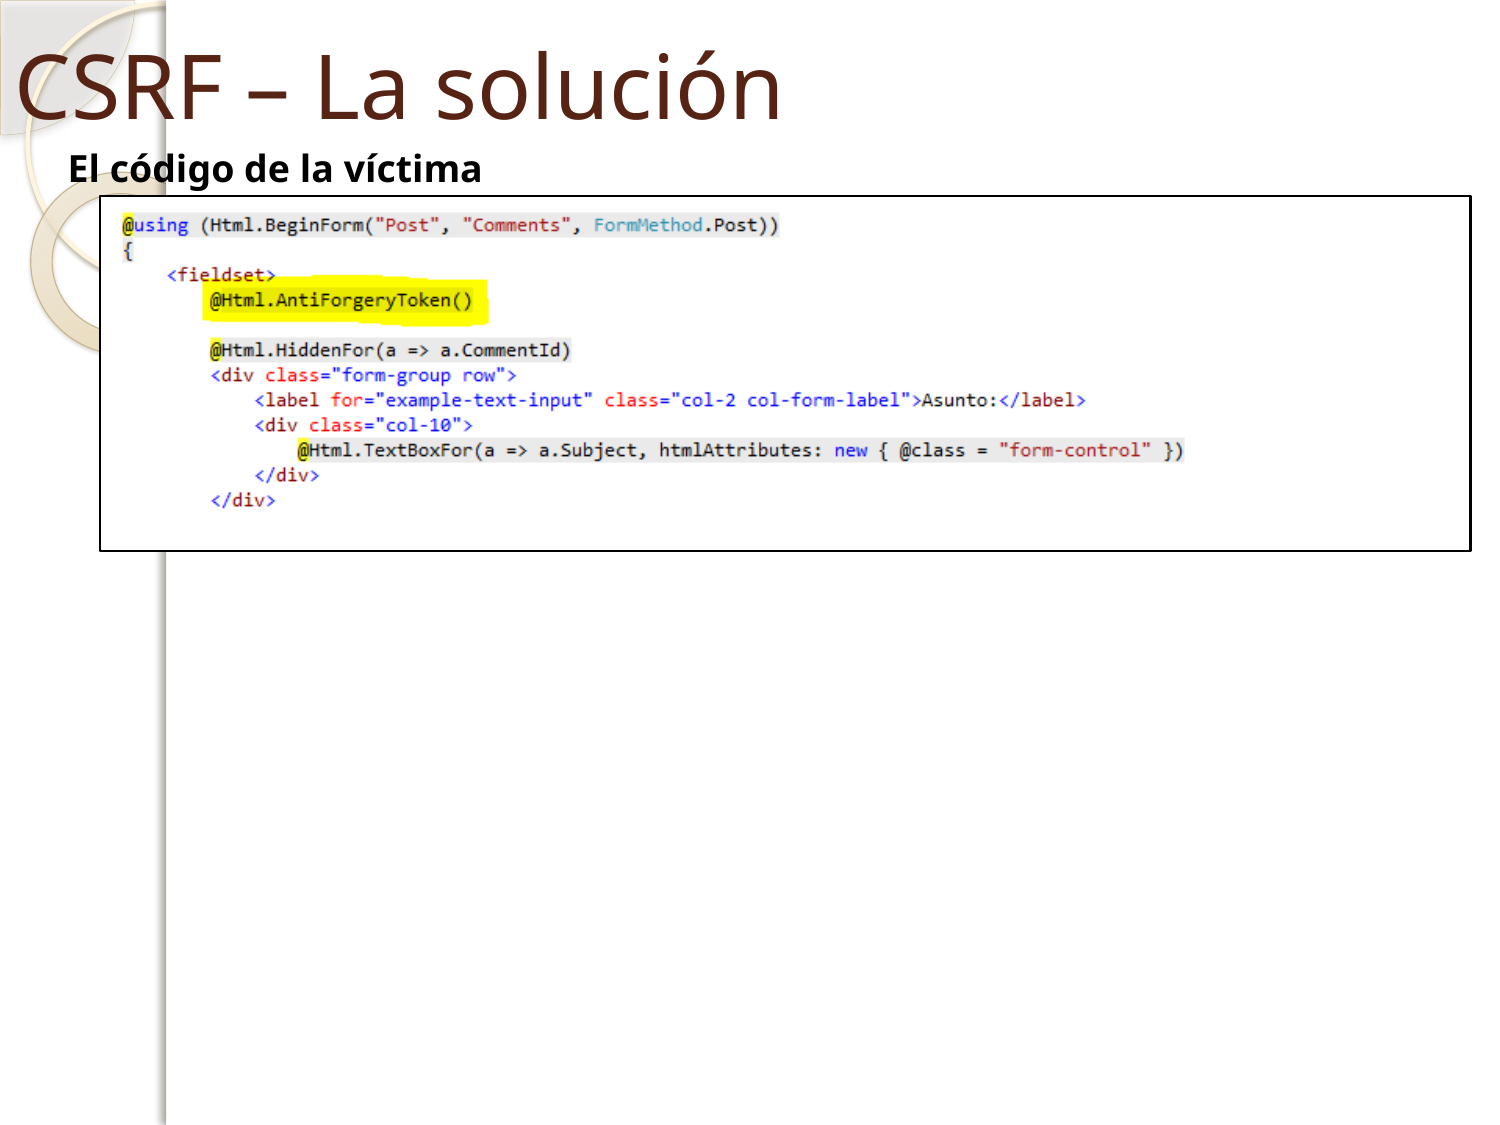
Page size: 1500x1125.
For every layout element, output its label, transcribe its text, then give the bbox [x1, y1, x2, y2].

title CSRF – La solución [0, 7, 1483, 145]
picture [111, 207, 1199, 528]
text_box El código de la víctima [53, 137, 1081, 197]
text_box [98, 194, 1473, 553]
